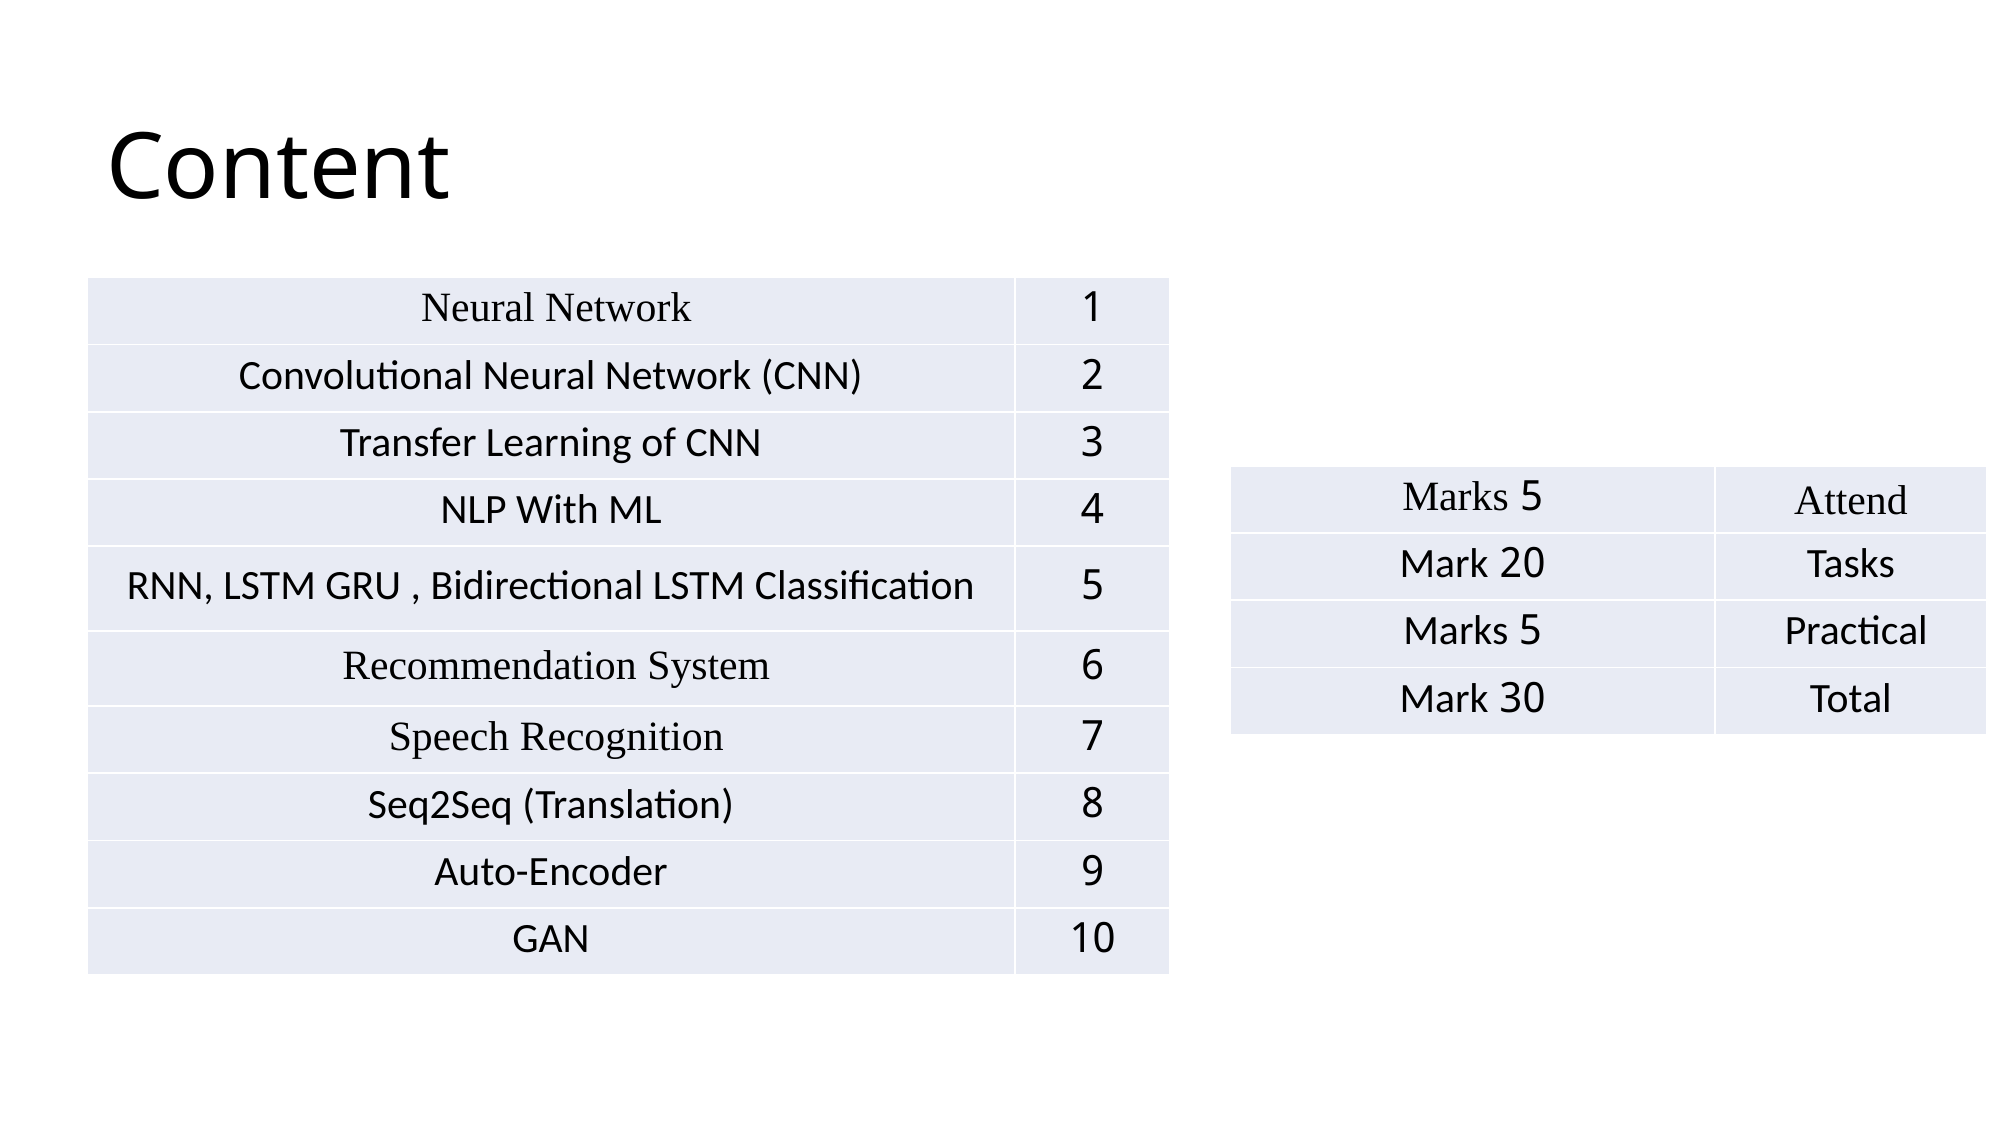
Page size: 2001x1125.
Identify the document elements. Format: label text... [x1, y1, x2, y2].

table_cell Recommendation System [88, 632, 1014, 705]
table_cell Convolutional Neural Network (CNN) [88, 345, 1014, 411]
table_header 1 [1016, 278, 1169, 344]
table_cell 3 [1016, 413, 1169, 478]
table_cell Transfer Learning of CNN [88, 413, 1014, 478]
table_cell 4 [1016, 480, 1169, 545]
table_cell Seq2Seq (Translation) [88, 774, 1014, 840]
table_cell 7 [1016, 707, 1169, 772]
table_cell 8 [1016, 774, 1169, 840]
table_cell Practical [1716, 601, 1986, 667]
table_cell Total [1716, 668, 1986, 734]
table_header Attend [1716, 467, 1986, 532]
title Content [91, 59, 1816, 278]
table_cell Speech Recognition [88, 707, 1014, 772]
table_cell GAN [88, 909, 1014, 974]
table_cell 10 [1016, 909, 1169, 974]
table_cell 2 [1016, 345, 1169, 411]
table_cell 9 [1016, 841, 1169, 907]
table_cell RNN, LSTM GRU , Bidirectional LSTM Classification [88, 547, 1014, 630]
table_cell NLP With ML [88, 480, 1014, 545]
table_cell 20 Mark [1231, 534, 1714, 599]
table_cell Auto-Encoder [88, 841, 1014, 907]
table_header Neural Network [88, 278, 1014, 344]
table_header 5 Marks [1231, 467, 1714, 532]
table_cell 5 [1016, 547, 1169, 630]
table_cell 6 [1016, 632, 1169, 705]
table_cell 5 Marks [1231, 601, 1714, 667]
table_cell Tasks [1716, 534, 1986, 599]
table_cell 30 Mark [1231, 668, 1714, 734]
